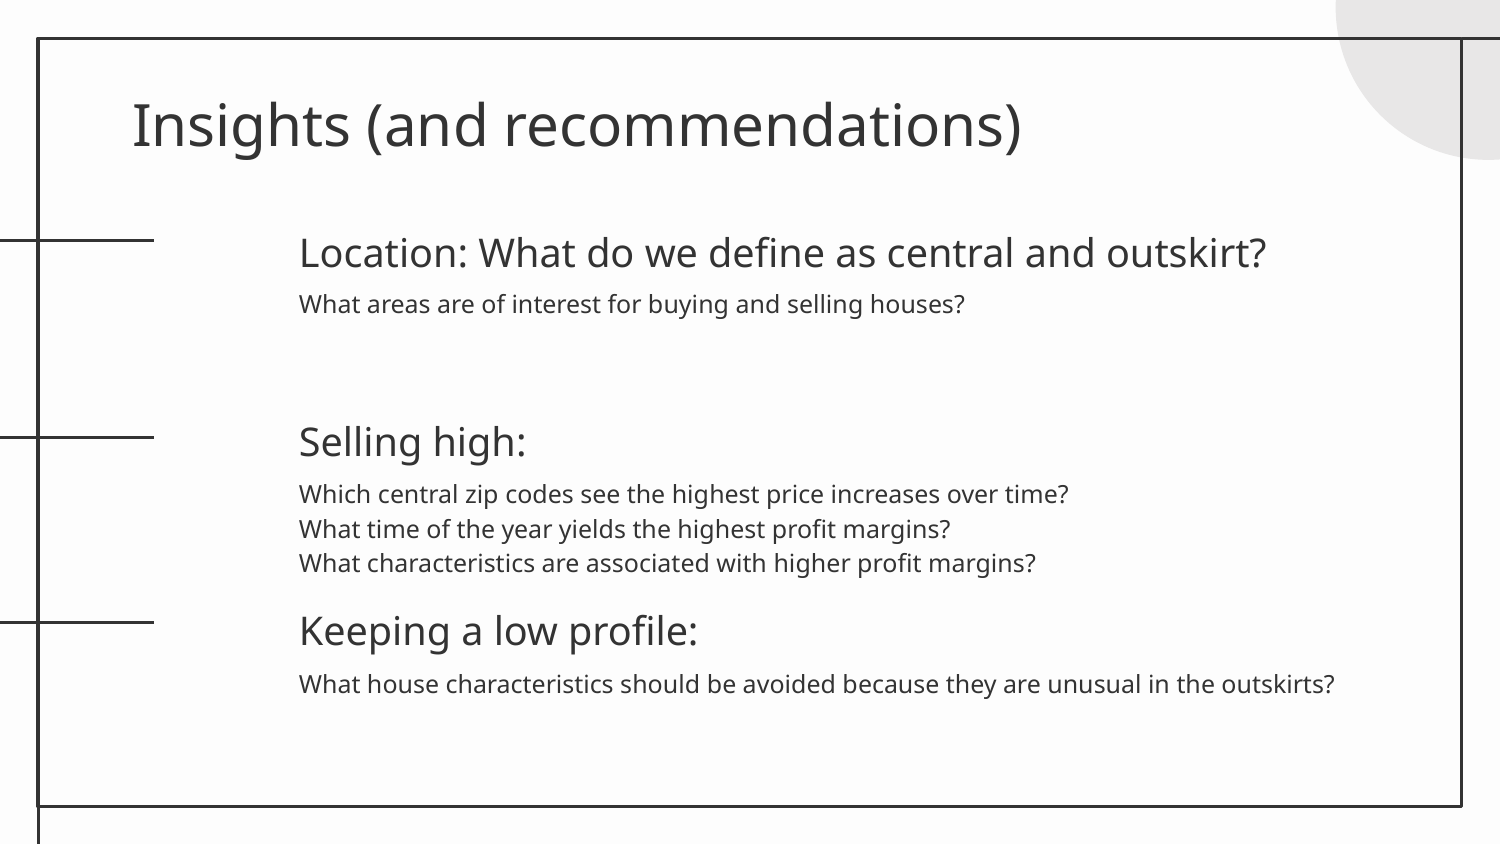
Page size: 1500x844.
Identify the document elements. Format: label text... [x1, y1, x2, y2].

subtitle Selling high: [283, 392, 1369, 480]
subtitle What house characteristics should be avoided because they are unusual in the outskirts? [283, 669, 1369, 736]
subtitle Keeping a low profile: [283, 581, 1369, 669]
subtitle Location: What do we define as central and outskirt? [283, 203, 1369, 291]
subtitle Which central zip codes see the highest price increases over time? What time of the year yields the highest profit margins? What characteristics are associated with higher profit margins? [283, 480, 1369, 581]
subtitle What areas are of interest for buying and selling houses? [283, 291, 1369, 357]
title Insights (and recommendations) [116, 72, 1382, 167]
